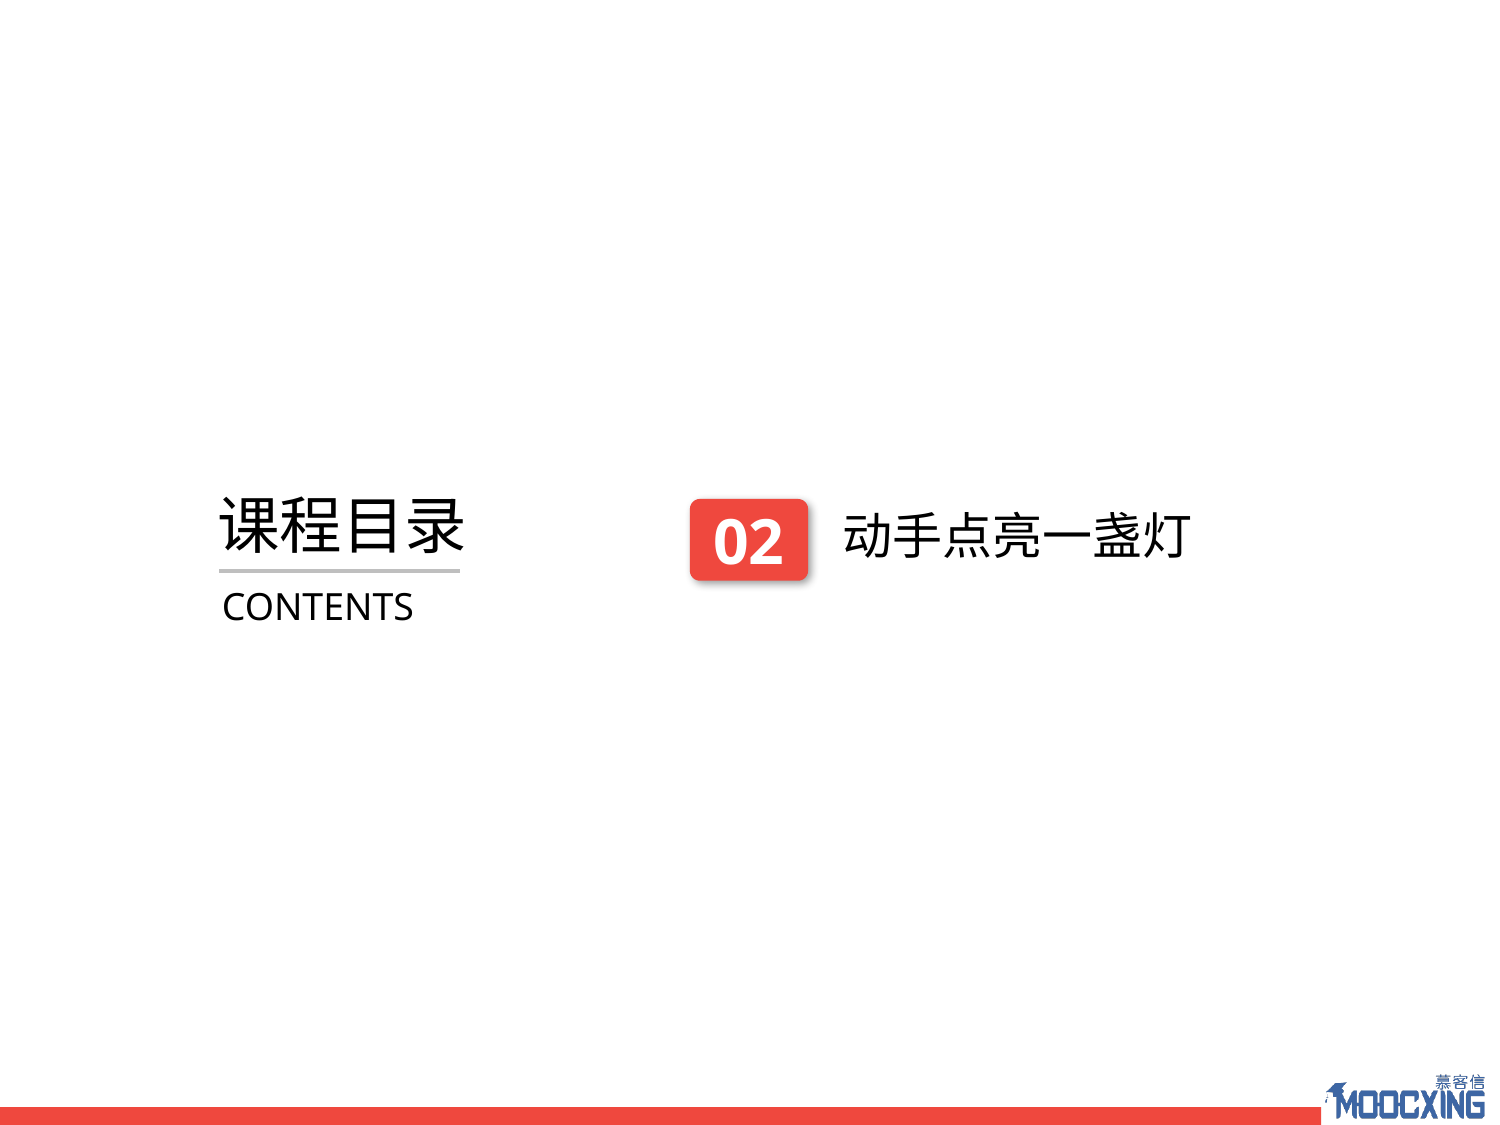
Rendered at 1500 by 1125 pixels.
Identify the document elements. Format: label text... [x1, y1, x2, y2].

picture [1313, 1072, 1500, 1121]
list 动手点亮一盏灯 [827, 504, 1383, 590]
